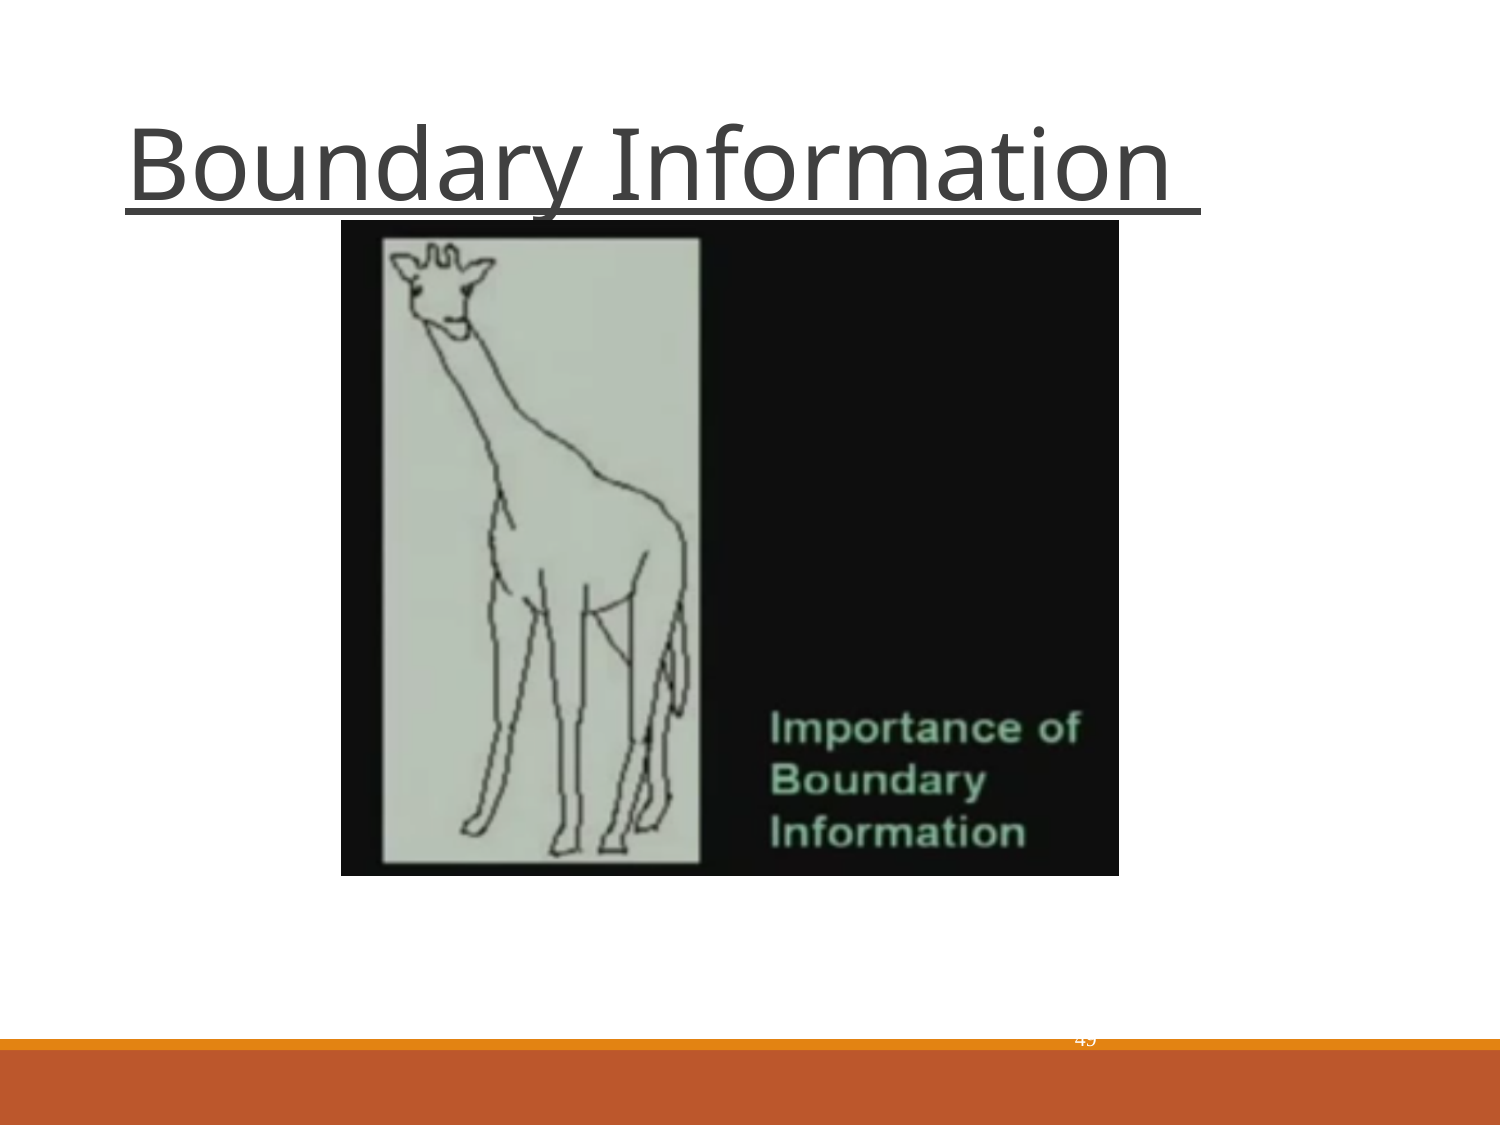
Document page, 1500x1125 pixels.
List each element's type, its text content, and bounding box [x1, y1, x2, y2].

slide_number 49 [1074, 1025, 1388, 1100]
title Boundary Information [125, 99, 1376, 220]
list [86, 220, 1374, 877]
